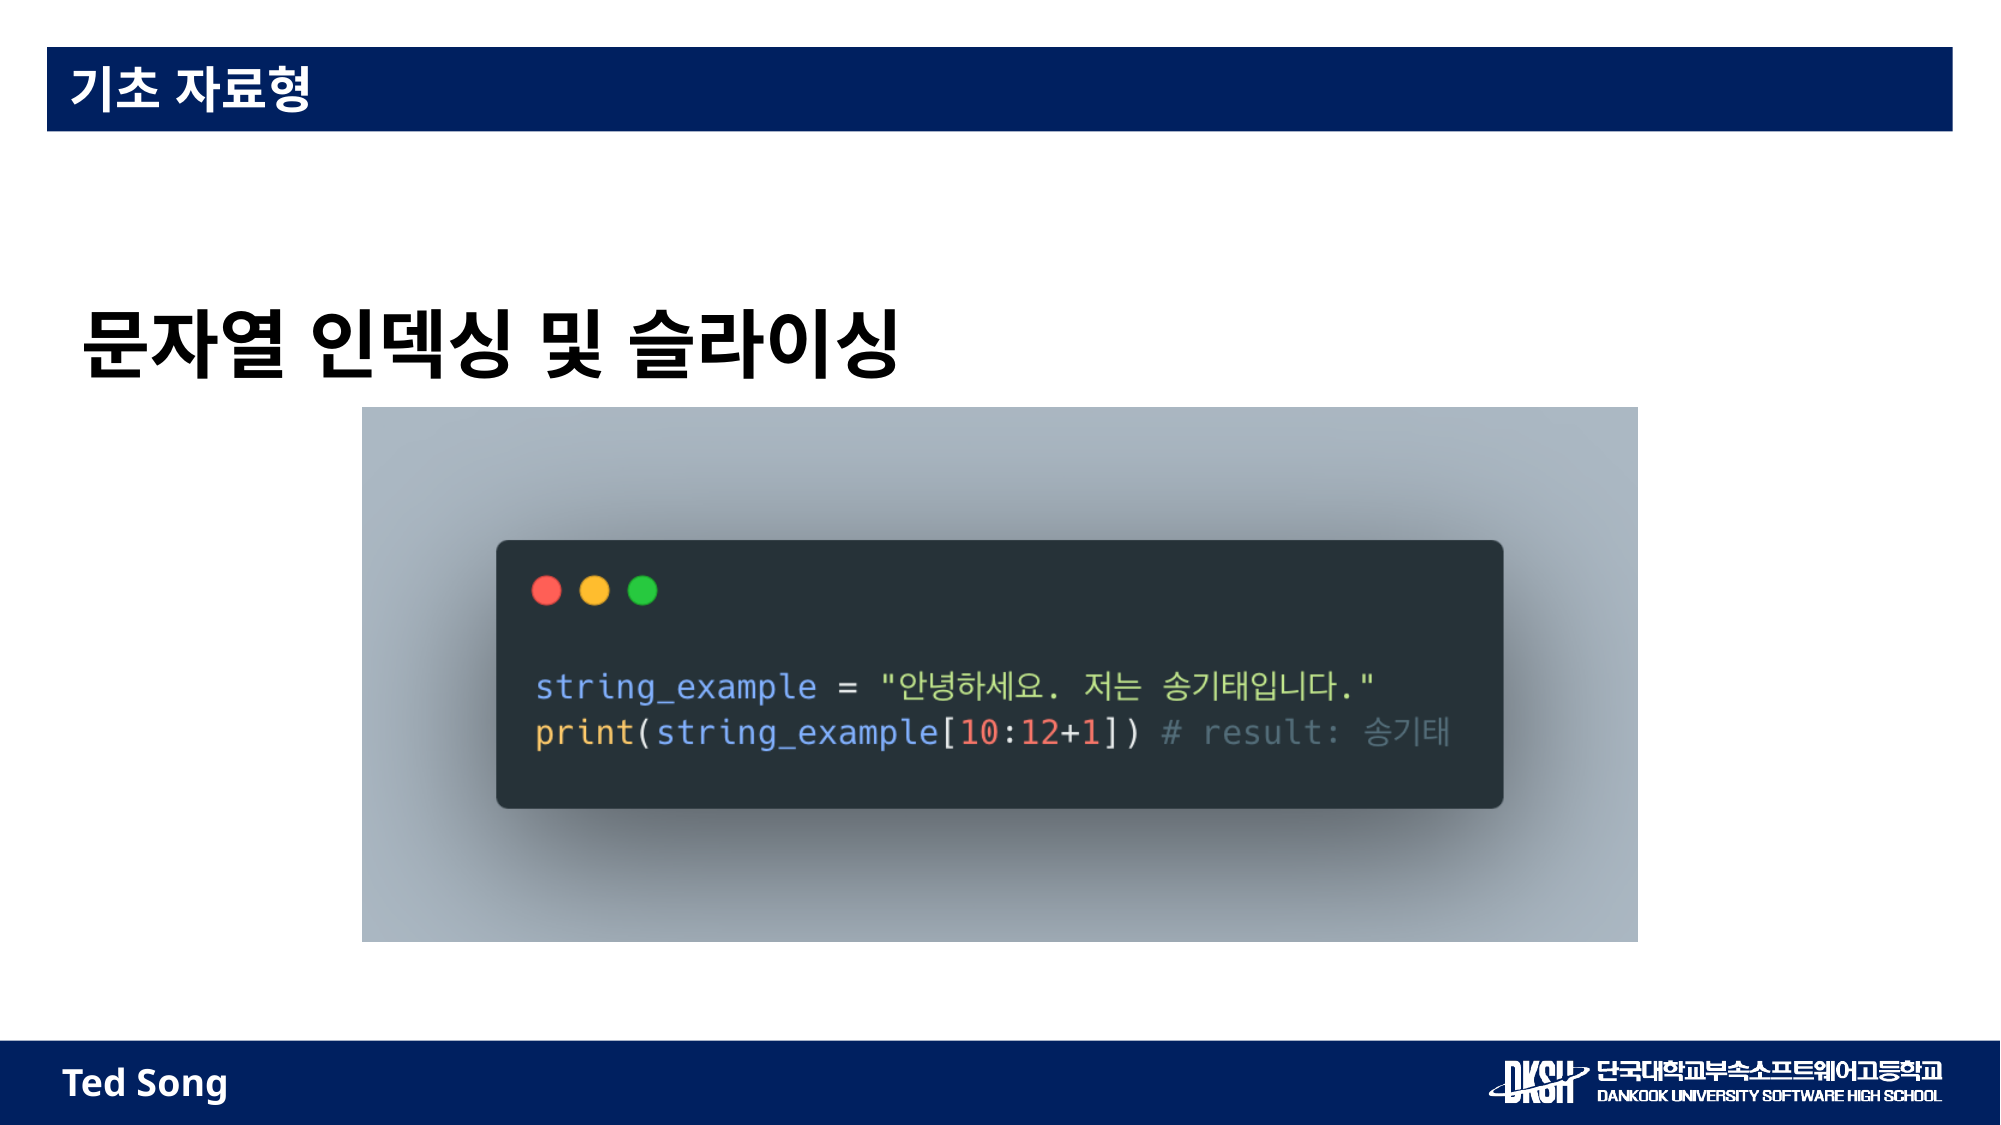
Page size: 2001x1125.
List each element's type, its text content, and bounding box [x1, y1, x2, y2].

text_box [0, 1040, 2000, 1125]
picture [362, 407, 1638, 942]
text_box 문자열 인덱싱 및 슬라이싱 [66, 290, 1933, 396]
text_box 기초 자료형 [54, 51, 329, 127]
text_box [46, 46, 1954, 132]
